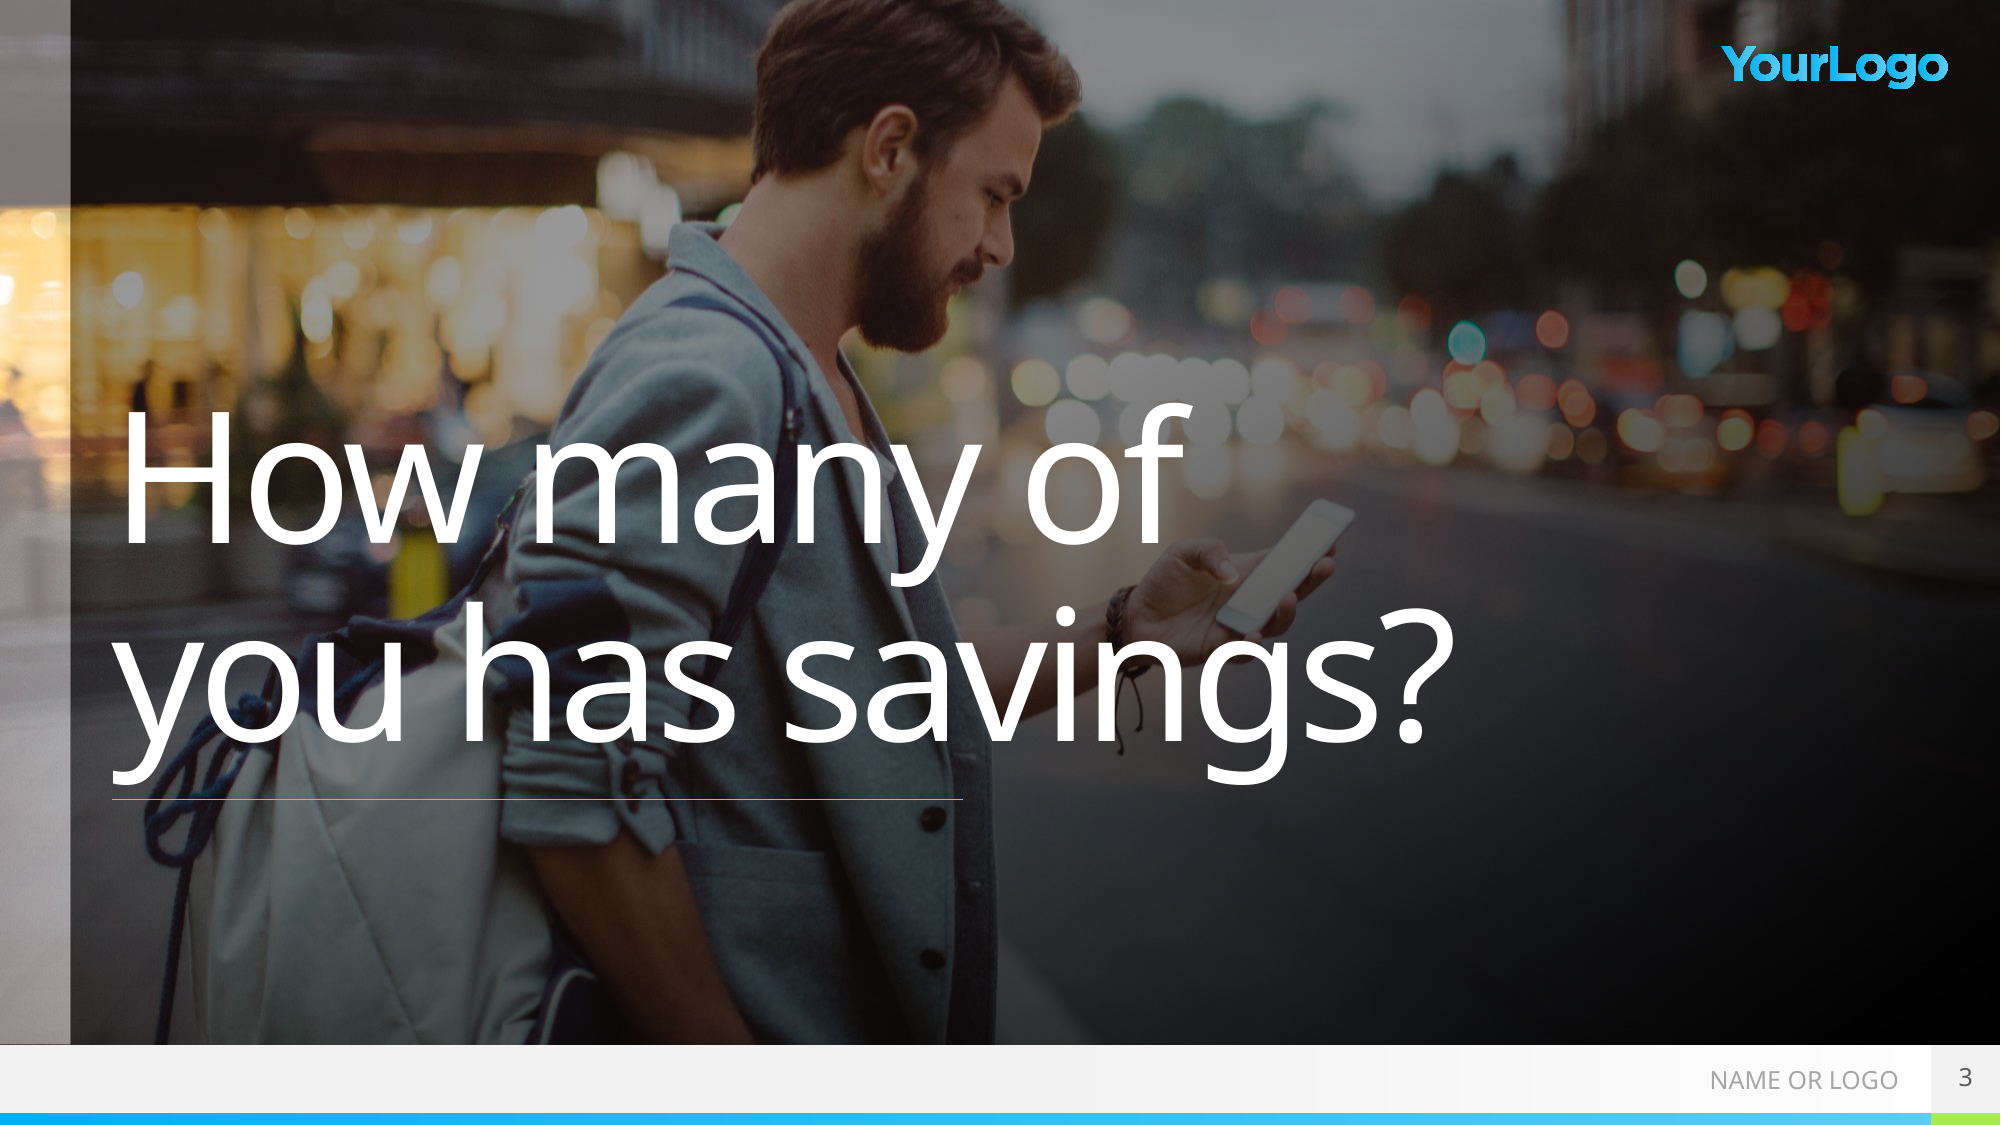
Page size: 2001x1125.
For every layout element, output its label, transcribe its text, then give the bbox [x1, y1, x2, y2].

slide_number 3 [1931, 1045, 2000, 1114]
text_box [1718, 42, 1949, 93]
picture [0, 0, 2000, 1045]
